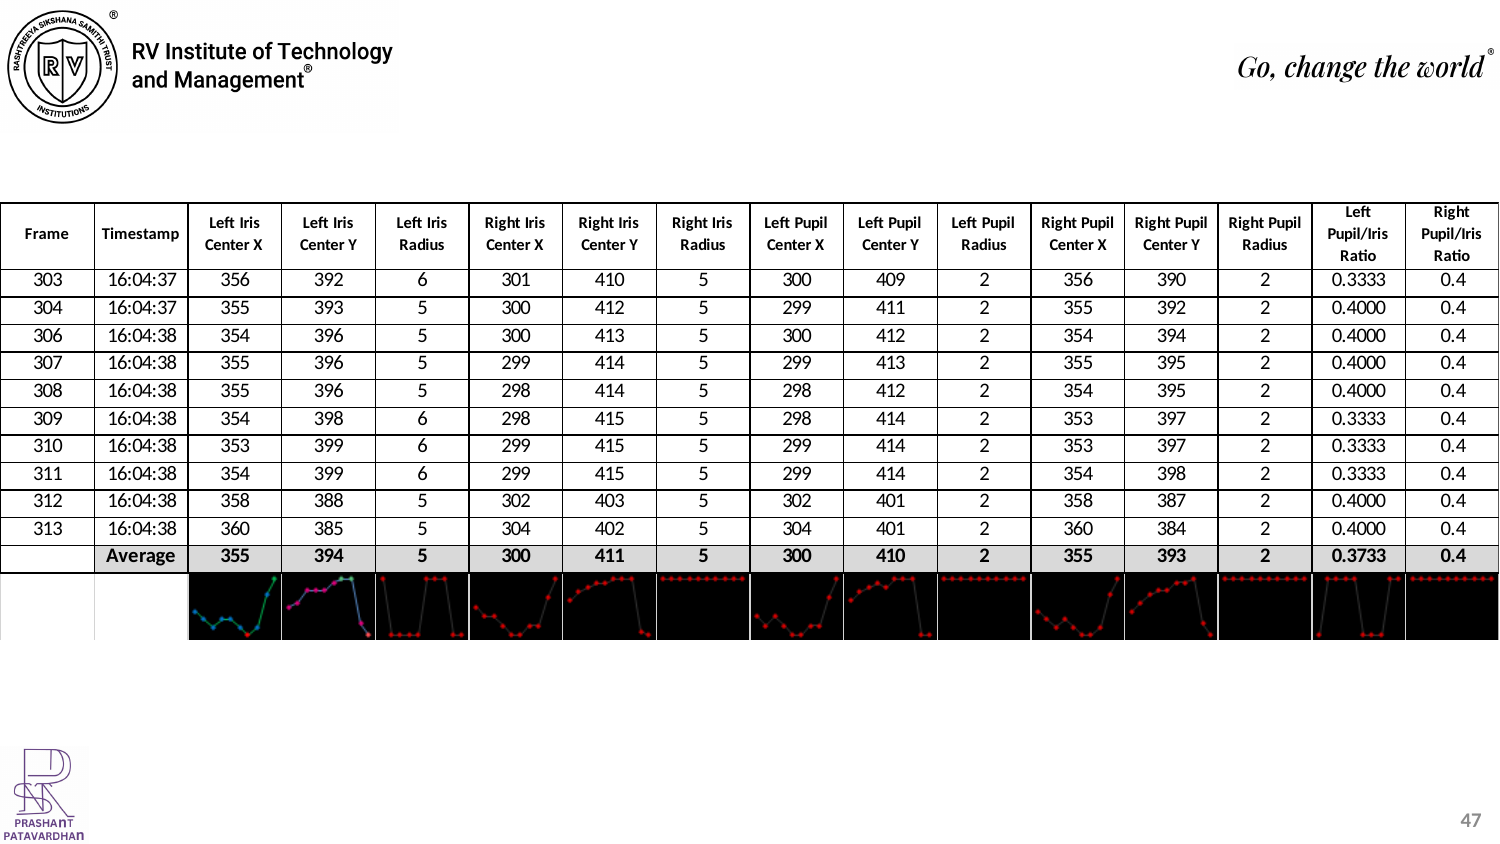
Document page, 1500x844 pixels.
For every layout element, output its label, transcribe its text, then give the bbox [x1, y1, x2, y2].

picture [0, 746, 89, 844]
picture [1234, 43, 1500, 90]
picture [0, 0, 399, 133]
slide_number 47 [1159, 796, 1497, 842]
picture [0, 202, 1500, 642]
